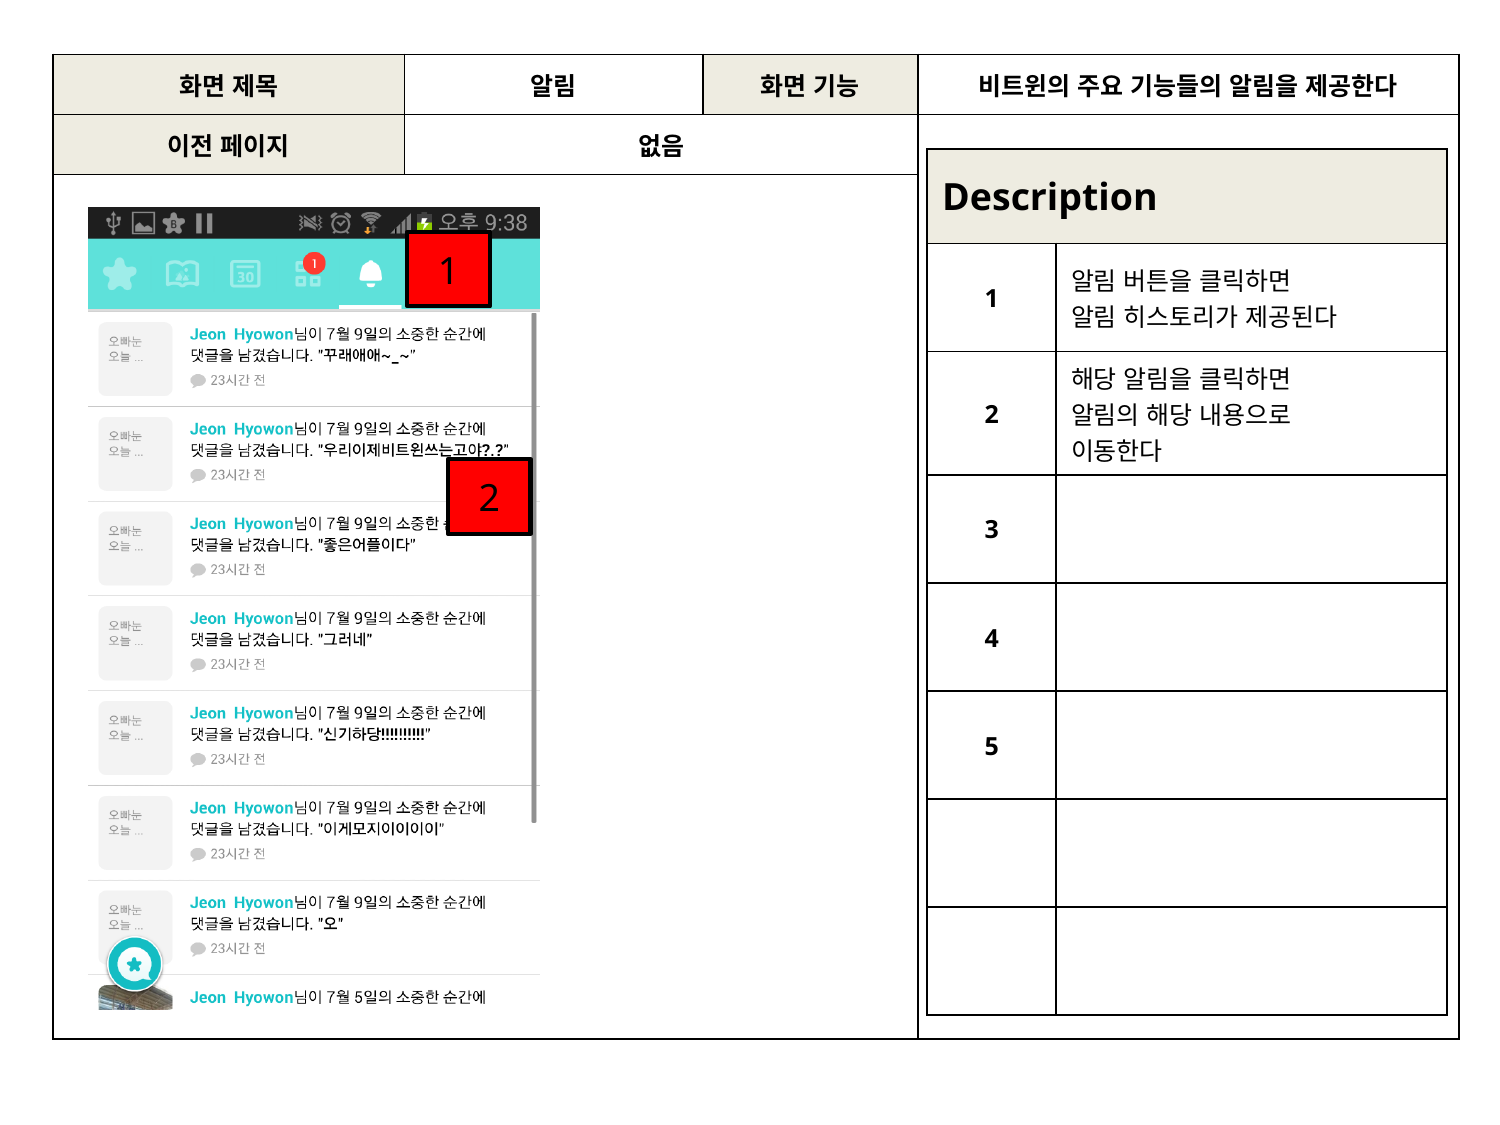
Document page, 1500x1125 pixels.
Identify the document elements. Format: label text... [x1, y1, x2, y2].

table_header Description [928, 150, 1446, 243]
table_cell 이전 페이지 [54, 115, 404, 174]
table_cell [928, 908, 1055, 1014]
table_cell [1057, 584, 1446, 690]
table_cell 2 [928, 352, 1055, 474]
table_cell [1057, 908, 1446, 1014]
table_cell 알림 버튼을 클릭하면 알림 히스토리가 제공된다 [1057, 244, 1446, 351]
table_cell [1057, 800, 1446, 906]
table_cell 1 [928, 244, 1055, 351]
table_header 화면 기능 [704, 55, 917, 114]
table_cell 없음 [405, 115, 917, 174]
table_cell 4 [928, 584, 1055, 690]
table_header 화면 제목 [54, 55, 404, 114]
table_header 알림 [405, 55, 702, 114]
table_cell 5 [928, 692, 1055, 798]
table_cell [1057, 476, 1446, 582]
table_cell [928, 800, 1055, 906]
table_header 비트윈의 주요 기능들의 알림을 제공한다 [919, 55, 1458, 114]
table_cell [54, 175, 917, 1038]
table_cell [1057, 692, 1446, 798]
table_cell 해당 알림을 클릭하면 알림의 해당 내용으로 이동한다 [1057, 352, 1446, 474]
picture [88, 207, 541, 1011]
table_cell [919, 115, 1458, 1038]
table_cell 3 [928, 476, 1055, 582]
